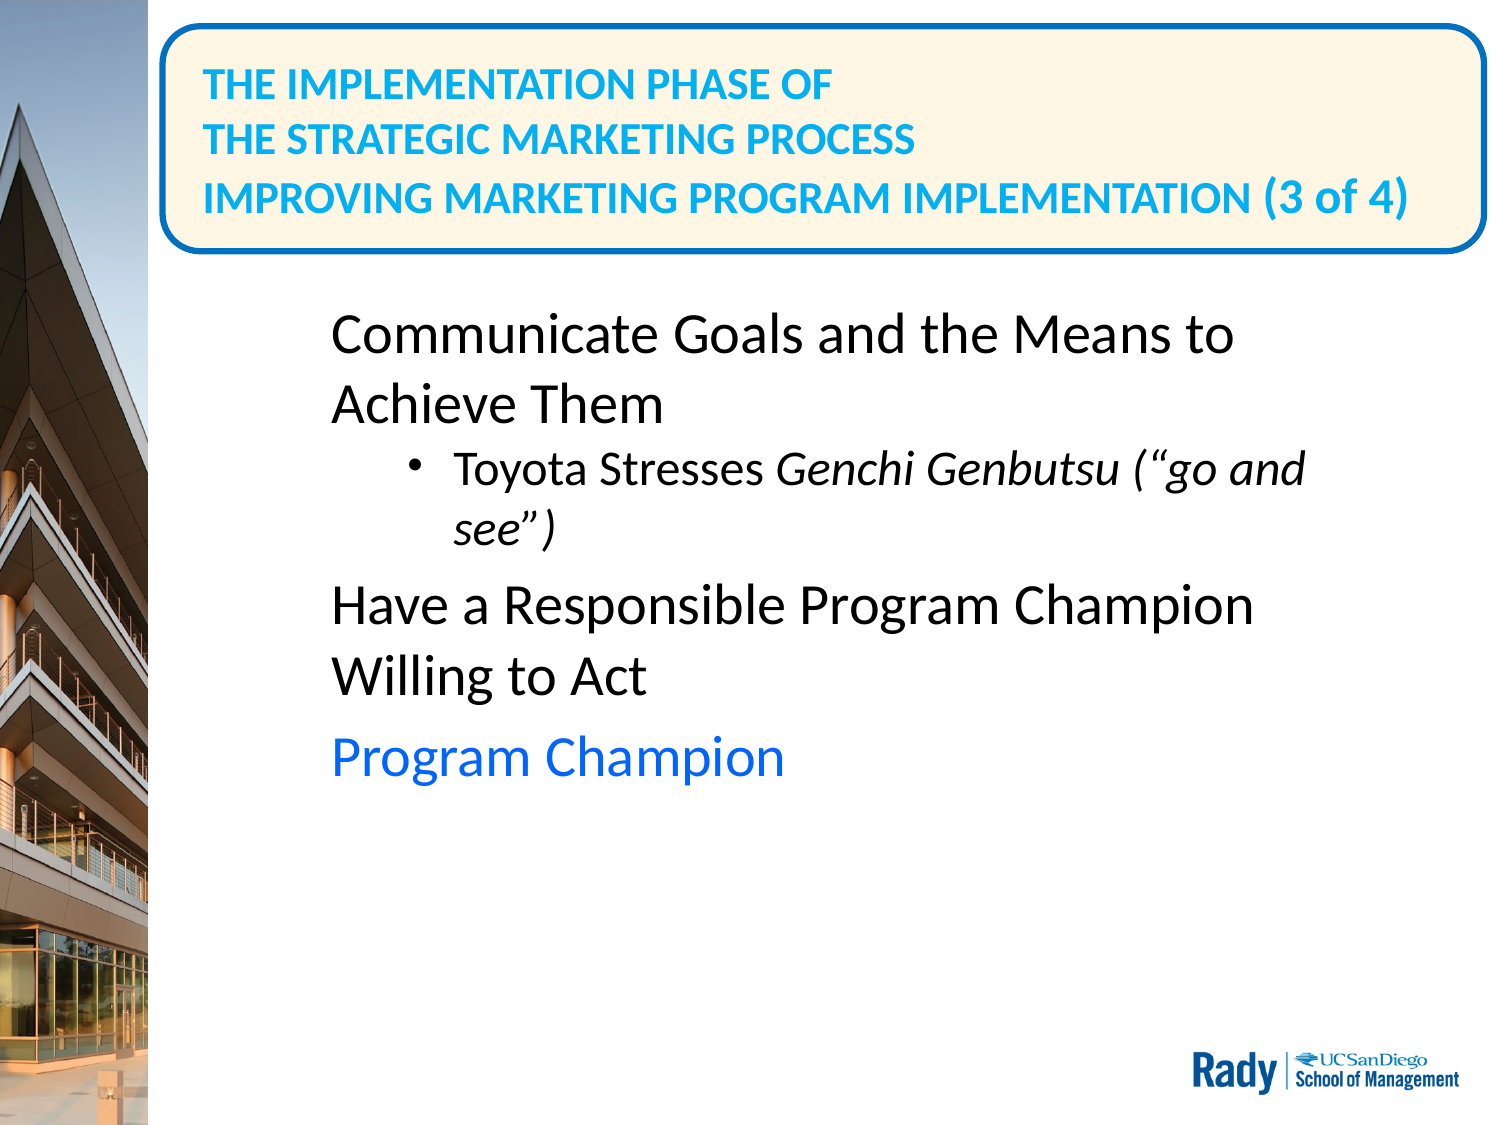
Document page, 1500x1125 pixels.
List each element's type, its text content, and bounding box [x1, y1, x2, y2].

list Communicate Goals and the Means to Achieve Them Toyota Stresses Genchi Genbutsu (“go and see”) Have a Responsible Program Champion Willing to Act Program Champion [316, 287, 1331, 1031]
picture [1187, 1044, 1463, 1101]
title THE IMPLEMENTATION PHASE OF THE STRATEGIC MARKETING PROCESS IMPROVING MARKETING PROGRAM IMPLEMENTATION (3 of 4) [187, 44, 1485, 233]
text_box [162, 26, 1479, 252]
picture [0, 0, 148, 1125]
